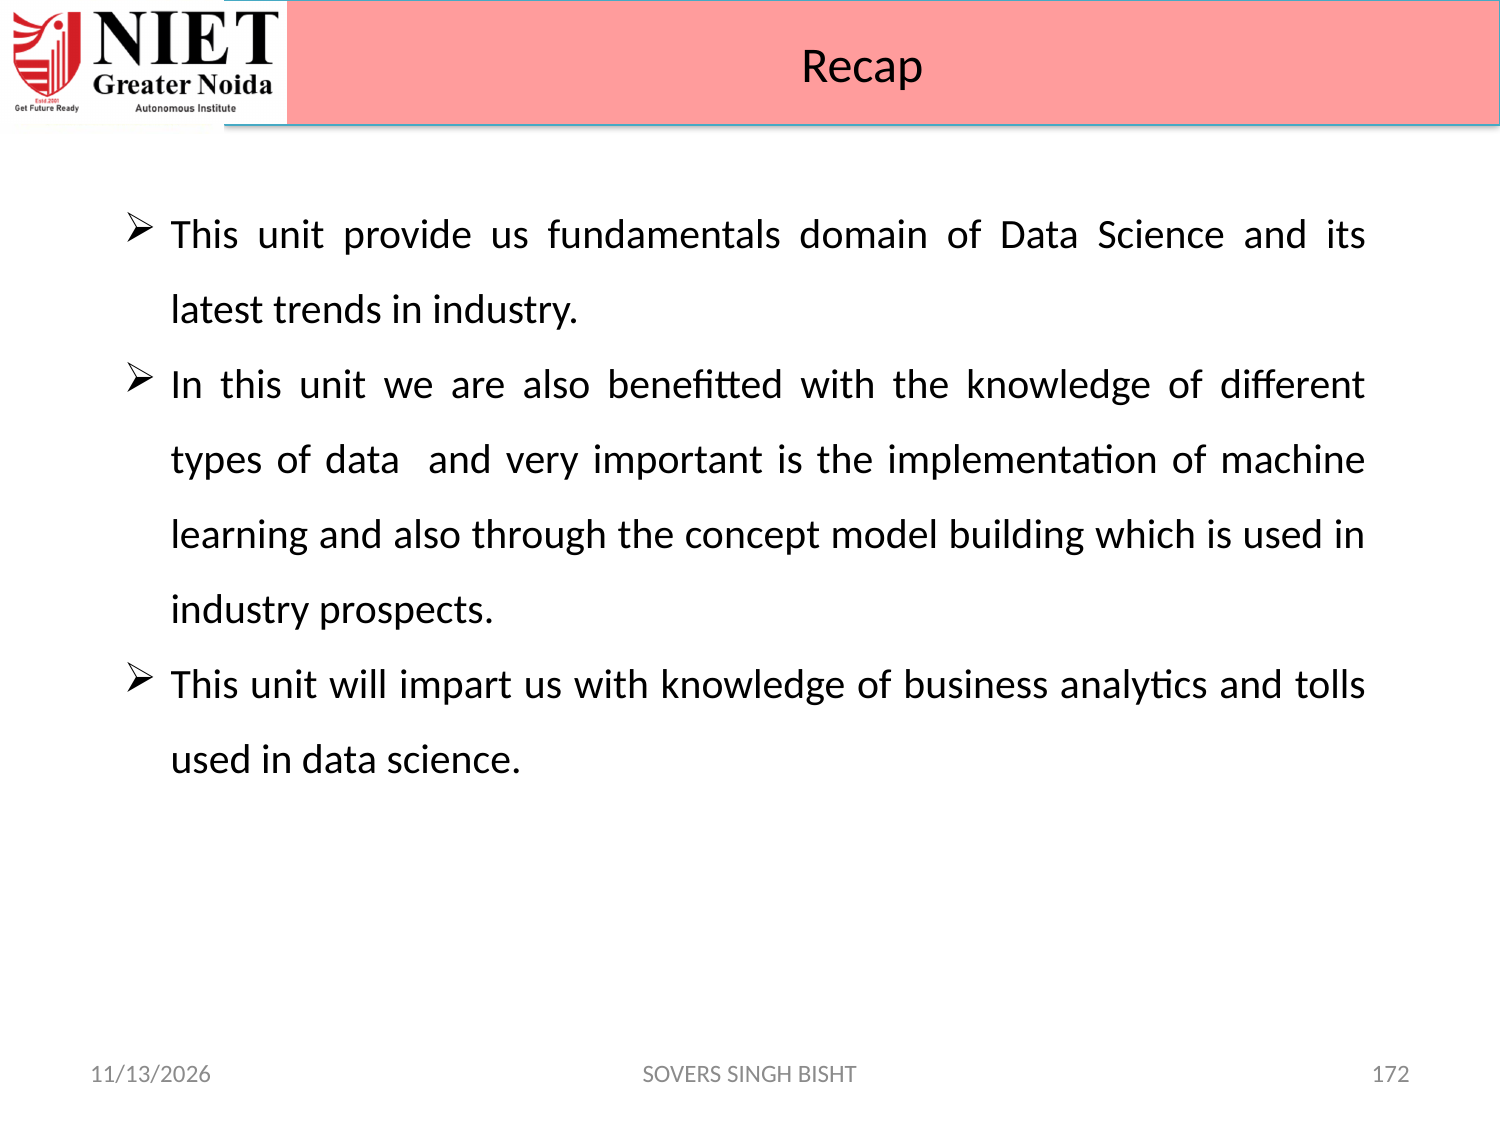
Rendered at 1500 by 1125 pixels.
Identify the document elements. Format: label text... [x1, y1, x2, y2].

slide_number 172 [1074, 1042, 1425, 1103]
text_box Recap [288, 0, 1500, 126]
picture [0, 0, 288, 134]
text_box This unit provide us fundamentals domain of Data Science and its latest trends in industry. In this unit we are also benefitted with the knowledge of different types of data and very important is the implementation of machine learning and also through the concept model building which is used in industry prospects. This unit will impart us with knowledge of business analytics and tolls used in data science. [62, 174, 1500, 903]
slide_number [75, 1042, 425, 1103]
footer SOVERS SINGH BISHT [512, 1042, 988, 1103]
